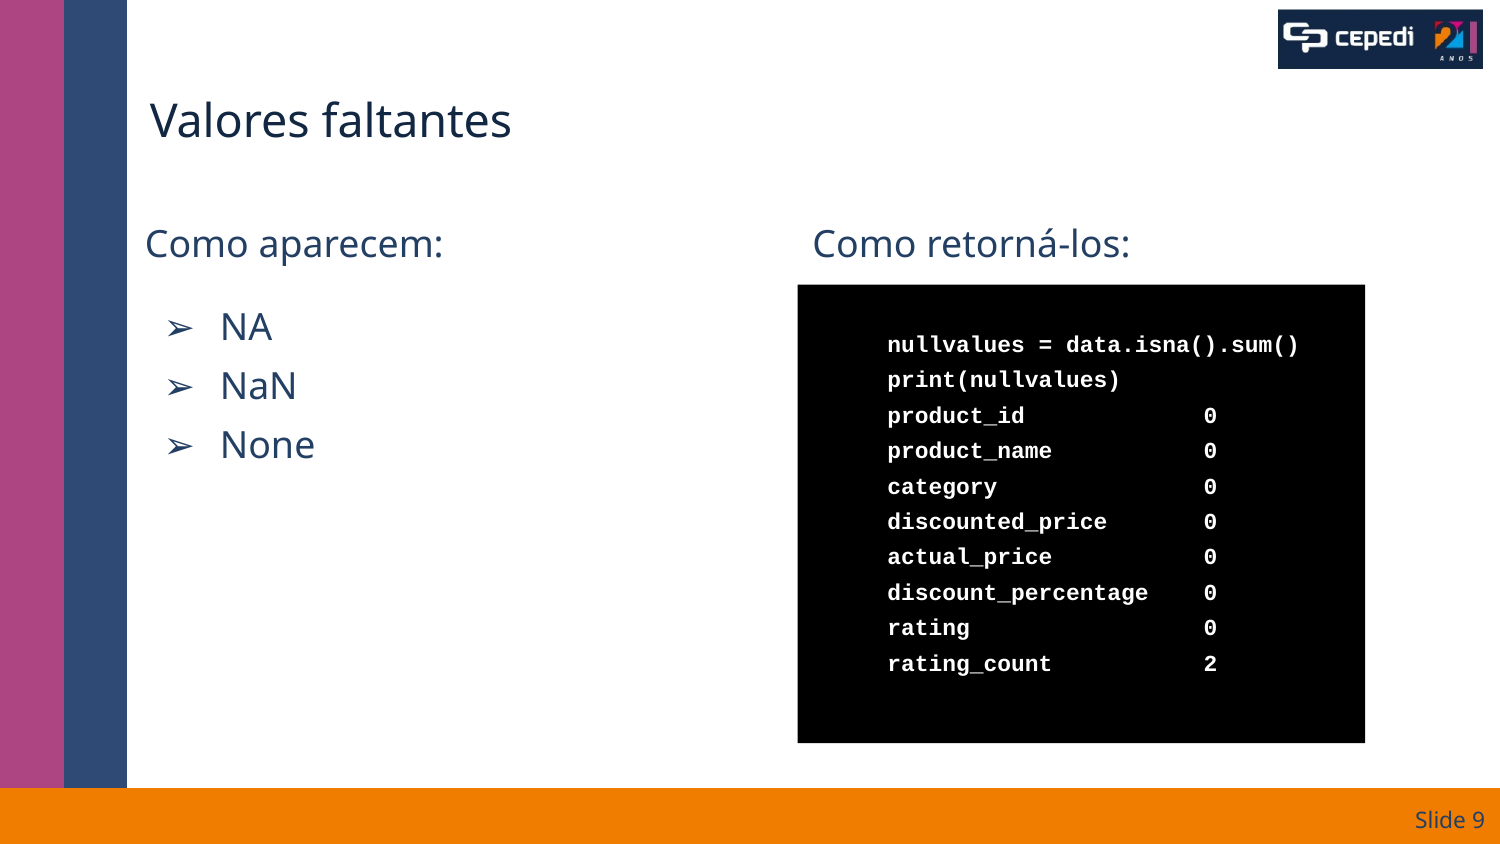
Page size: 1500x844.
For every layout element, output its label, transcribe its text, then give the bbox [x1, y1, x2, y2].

list nullvalues = data.isna().sum() print(nullvalues) product_id 0 product_name 0 category 0 discounted_price 0 actual_price 0 discount_percentage 0 rating 0 rating_count 2 [1226, 284, 1366, 744]
picture [0, 0, 1500, 844]
list Como retorná-los: [797, 194, 1226, 756]
slide_number Slide ‹#› [1277, 789, 1500, 844]
list Como aparecem: NA NaN None [129, 194, 558, 756]
title Valores faltantes [134, 72, 1339, 167]
